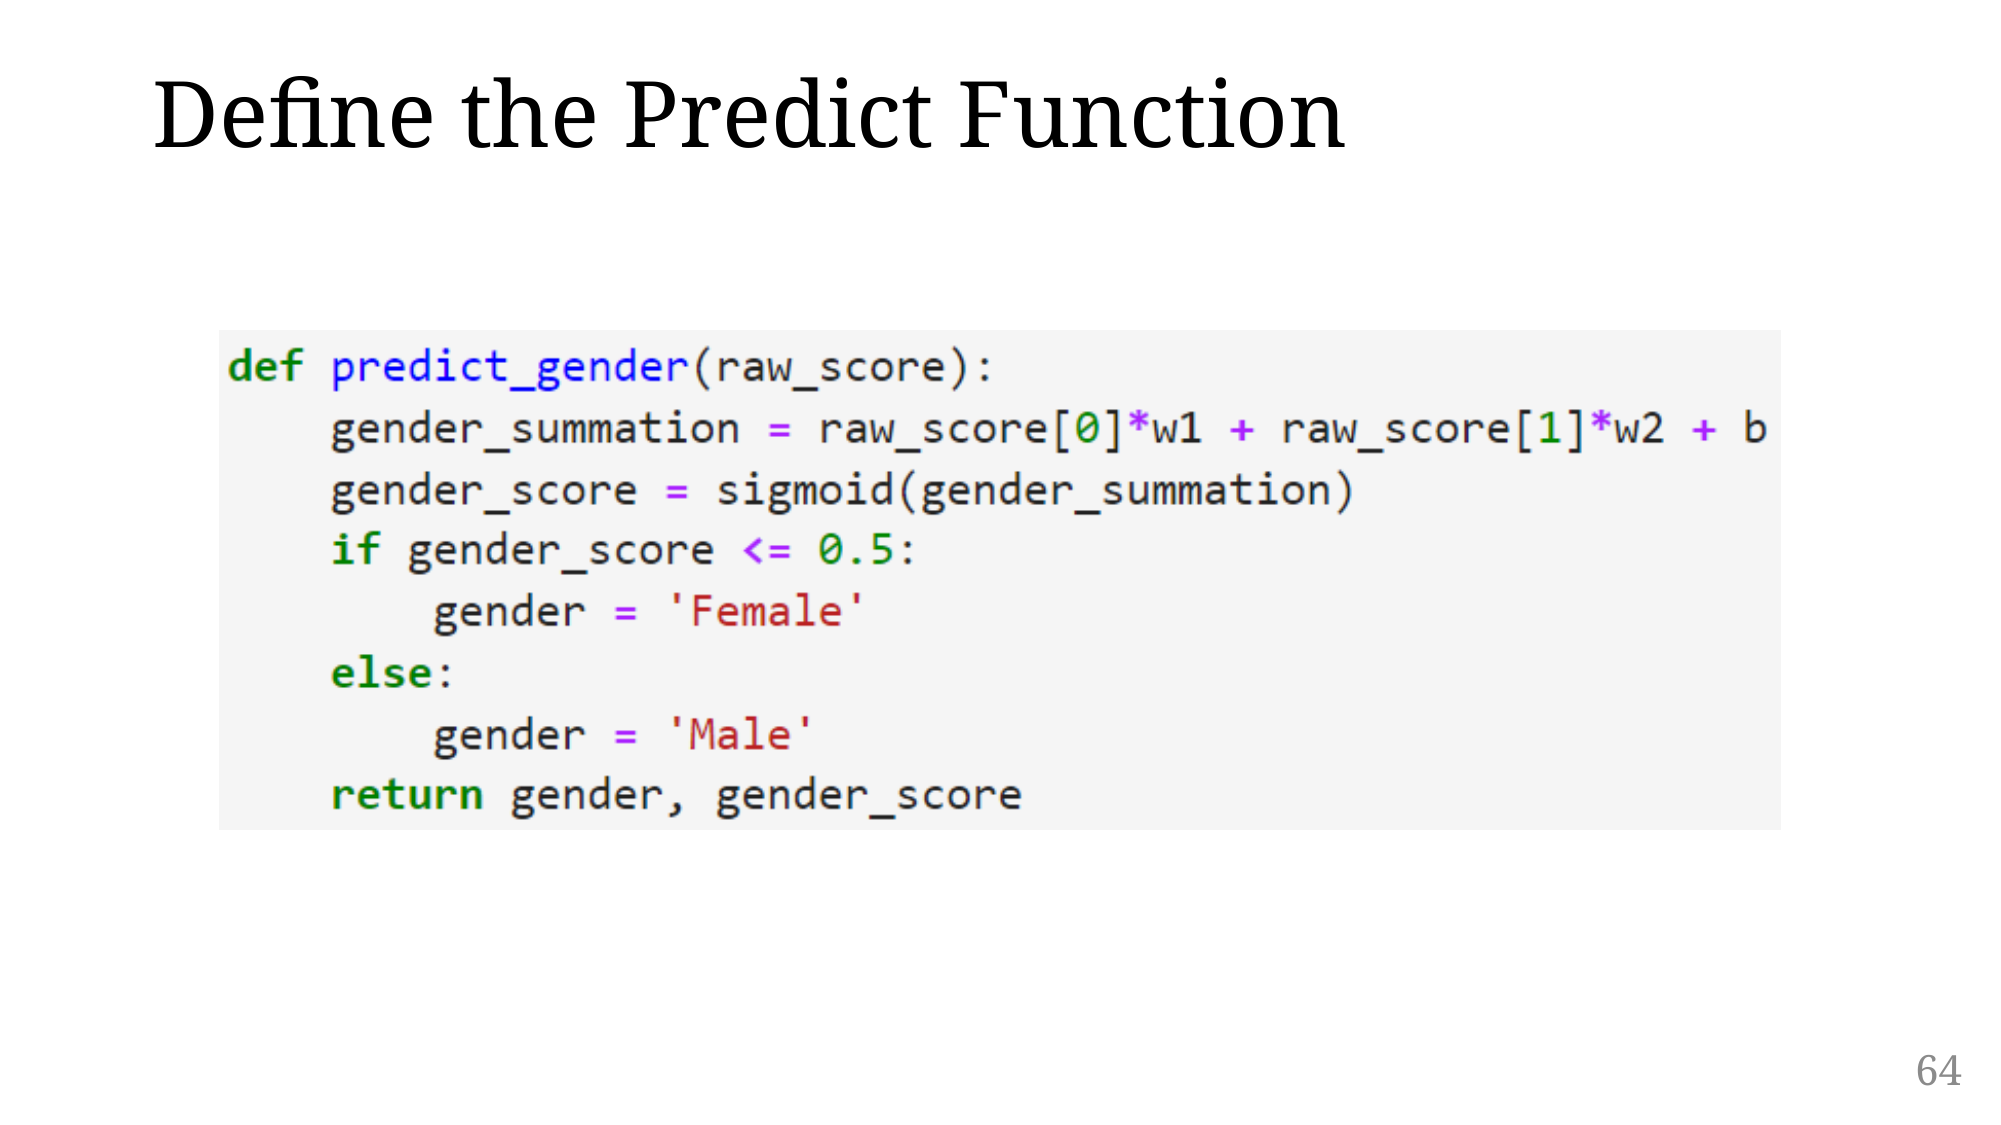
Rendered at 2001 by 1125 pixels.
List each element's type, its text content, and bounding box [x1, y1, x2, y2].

picture [219, 330, 1781, 830]
slide_number 64 [1791, 1042, 1977, 1103]
title Define the Predict Function [137, 22, 1863, 215]
